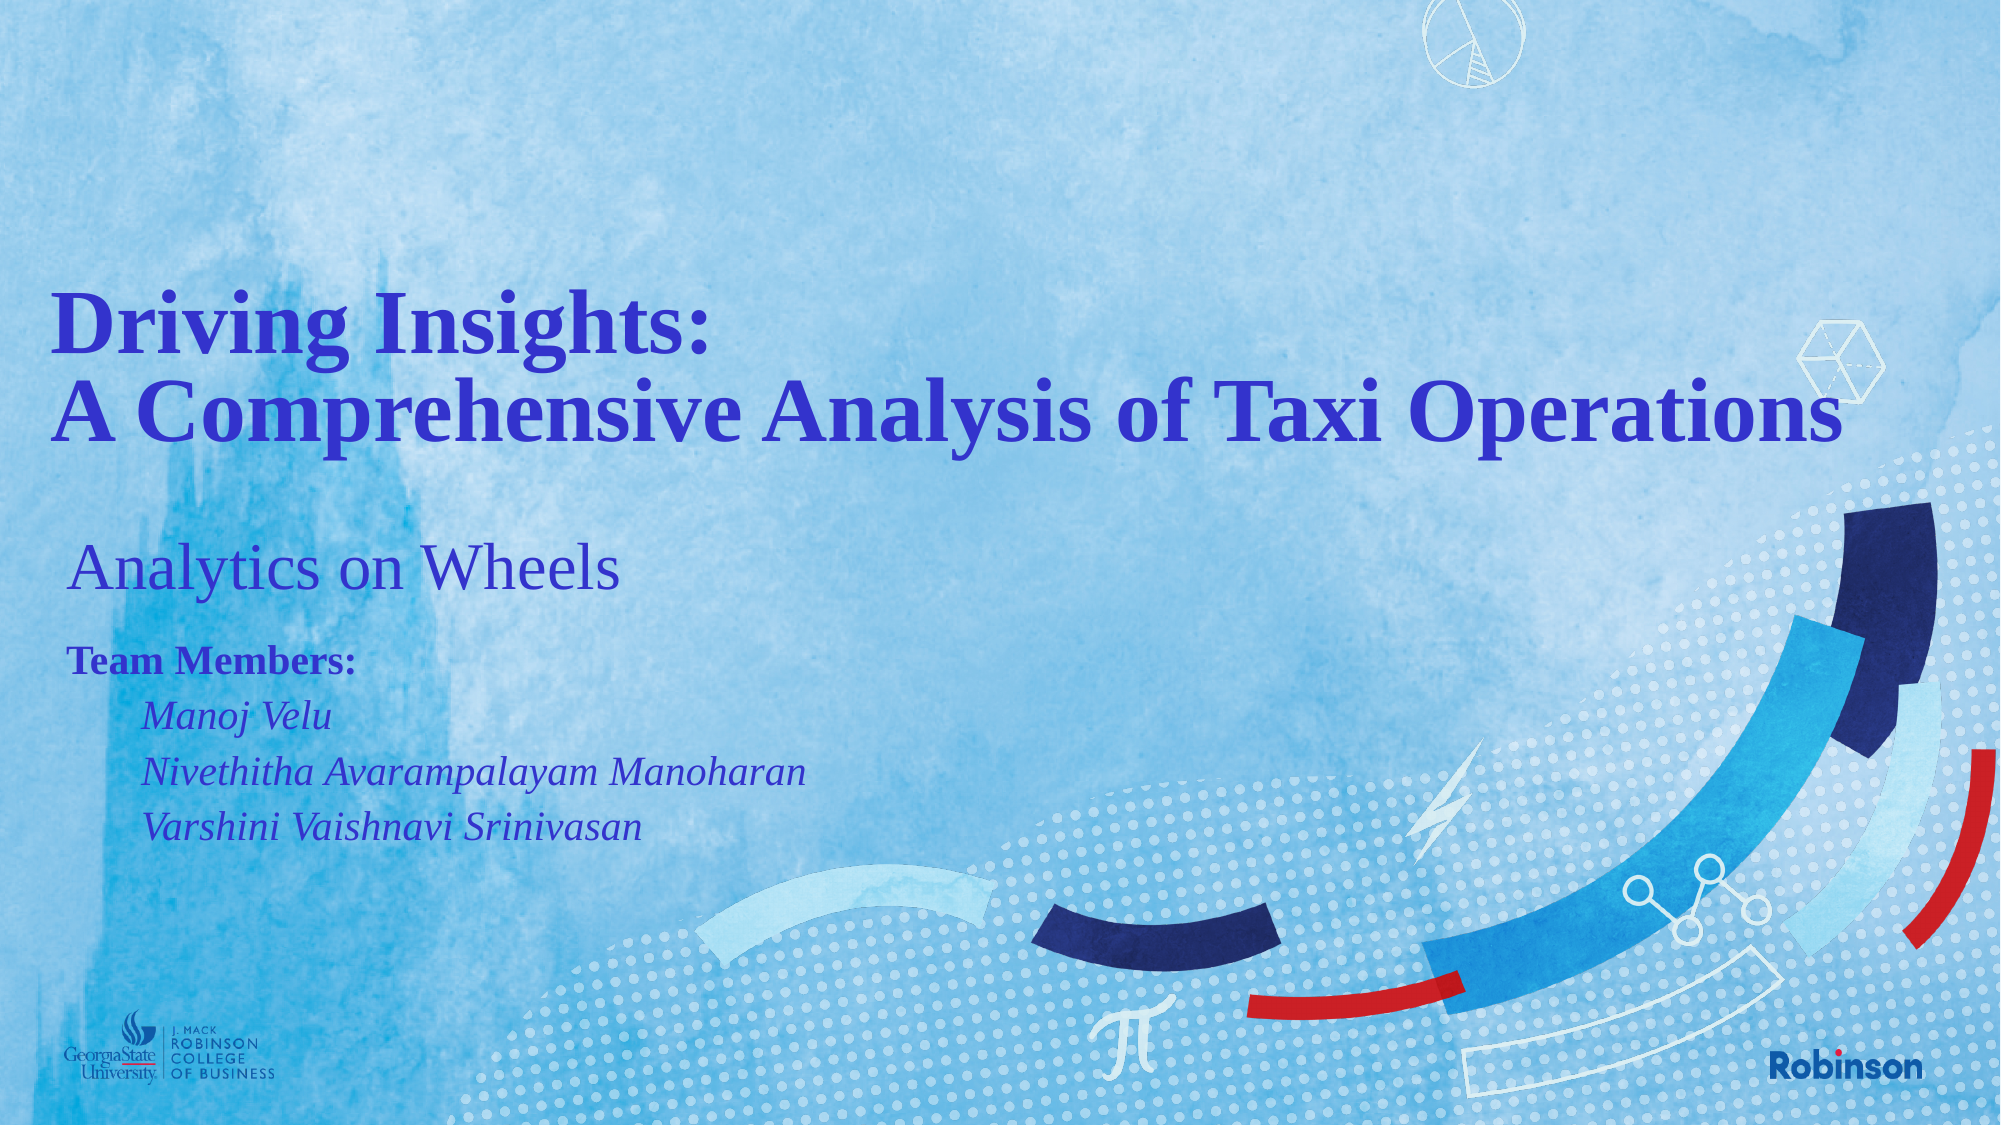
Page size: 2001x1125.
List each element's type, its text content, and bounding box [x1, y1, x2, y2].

subtitle Analytics on Wheels [66, 532, 1567, 588]
title Driving Insights: A Comprehensive Analysis of Taxi Operations [49, 67, 1911, 459]
list Team Members: Manoj Velu Nivethitha Avarampalayam Manoharan Varshini Vaishnavi Srinivasan [66, 638, 1076, 934]
picture [0, 0, 2001, 1125]
